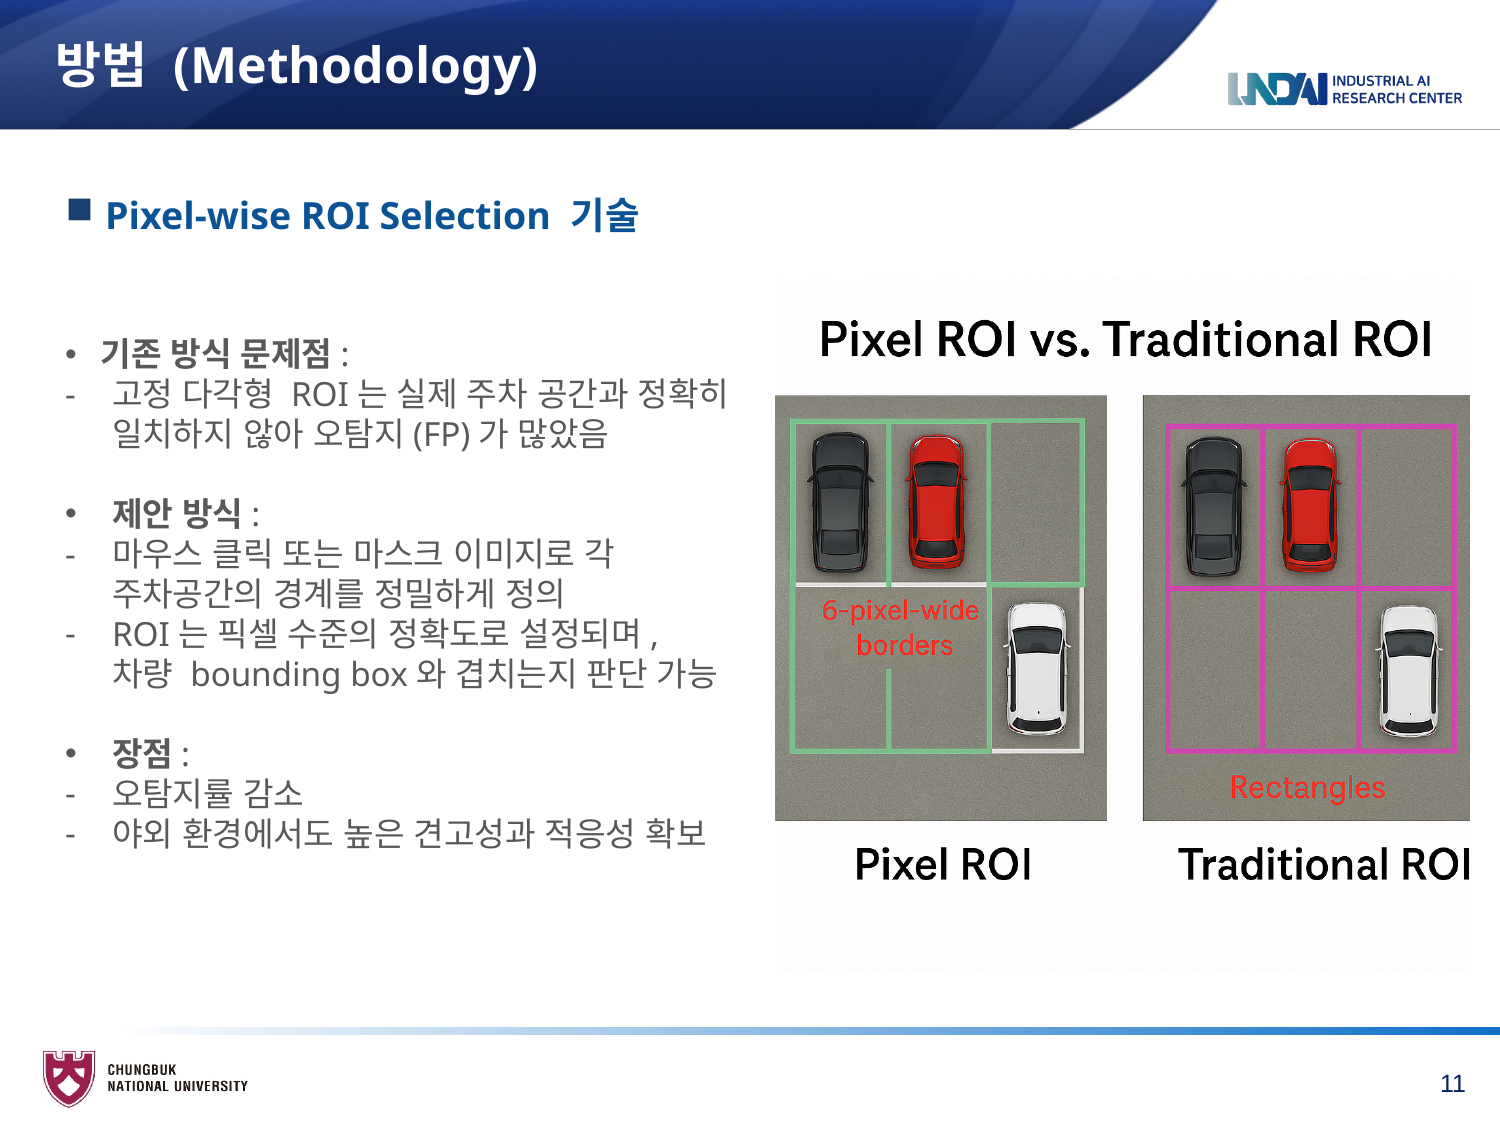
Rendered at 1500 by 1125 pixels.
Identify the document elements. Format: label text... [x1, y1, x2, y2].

text_box 기존 방식 문제점: 고정 다각형 ROI는 실제 주차 공간과 정확히 일치하지 않아 오탐지(FP)가 많았음 제안 방식: 마우스 클릭 또는 마스크 이미지로 각 주차공간의 경계를 정밀하게 정의 ROI는 픽셀 수준의 정확도로 설정되며, 차량 bounding box와 겹치는지 판단 가능 장점: 오탐지률 감소 야외 환경에서도 높은 견고성과 적응성 확보 [50, 326, 745, 860]
text_box Pixel-wise ROI Selection 기술 [65, 178, 732, 237]
picture [775, 277, 1470, 972]
picture [41, 1049, 249, 1109]
title 방법 (Methodology) [55, 10, 1375, 116]
picture [0, 0, 1500, 129]
